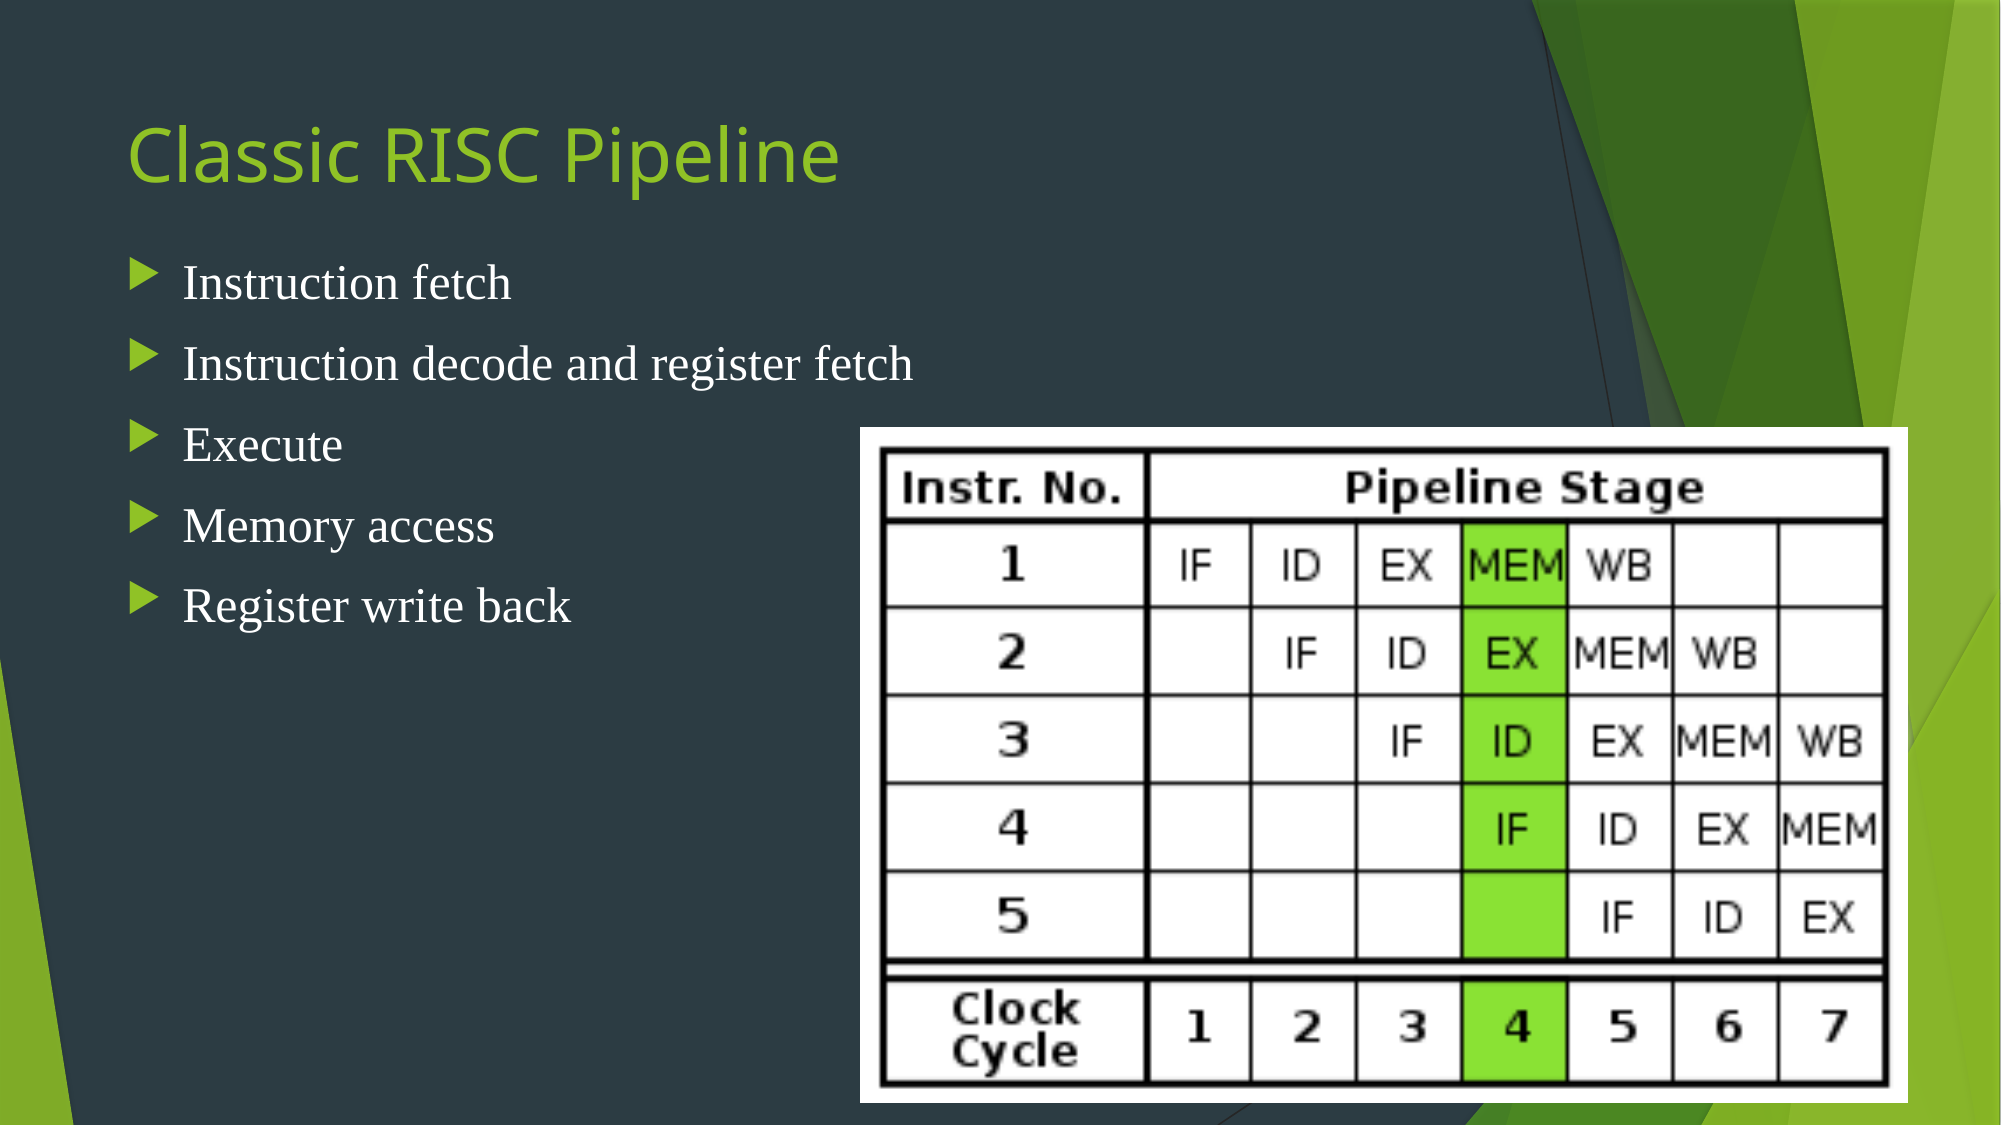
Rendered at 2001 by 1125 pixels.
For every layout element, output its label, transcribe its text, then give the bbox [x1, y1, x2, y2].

title Classic RISC Pipeline [111, 99, 1725, 241]
list Instruction fetch Instruction decode and register fetch Execute Memory access Register write back [111, 241, 1725, 1065]
picture [859, 426, 1909, 1103]
